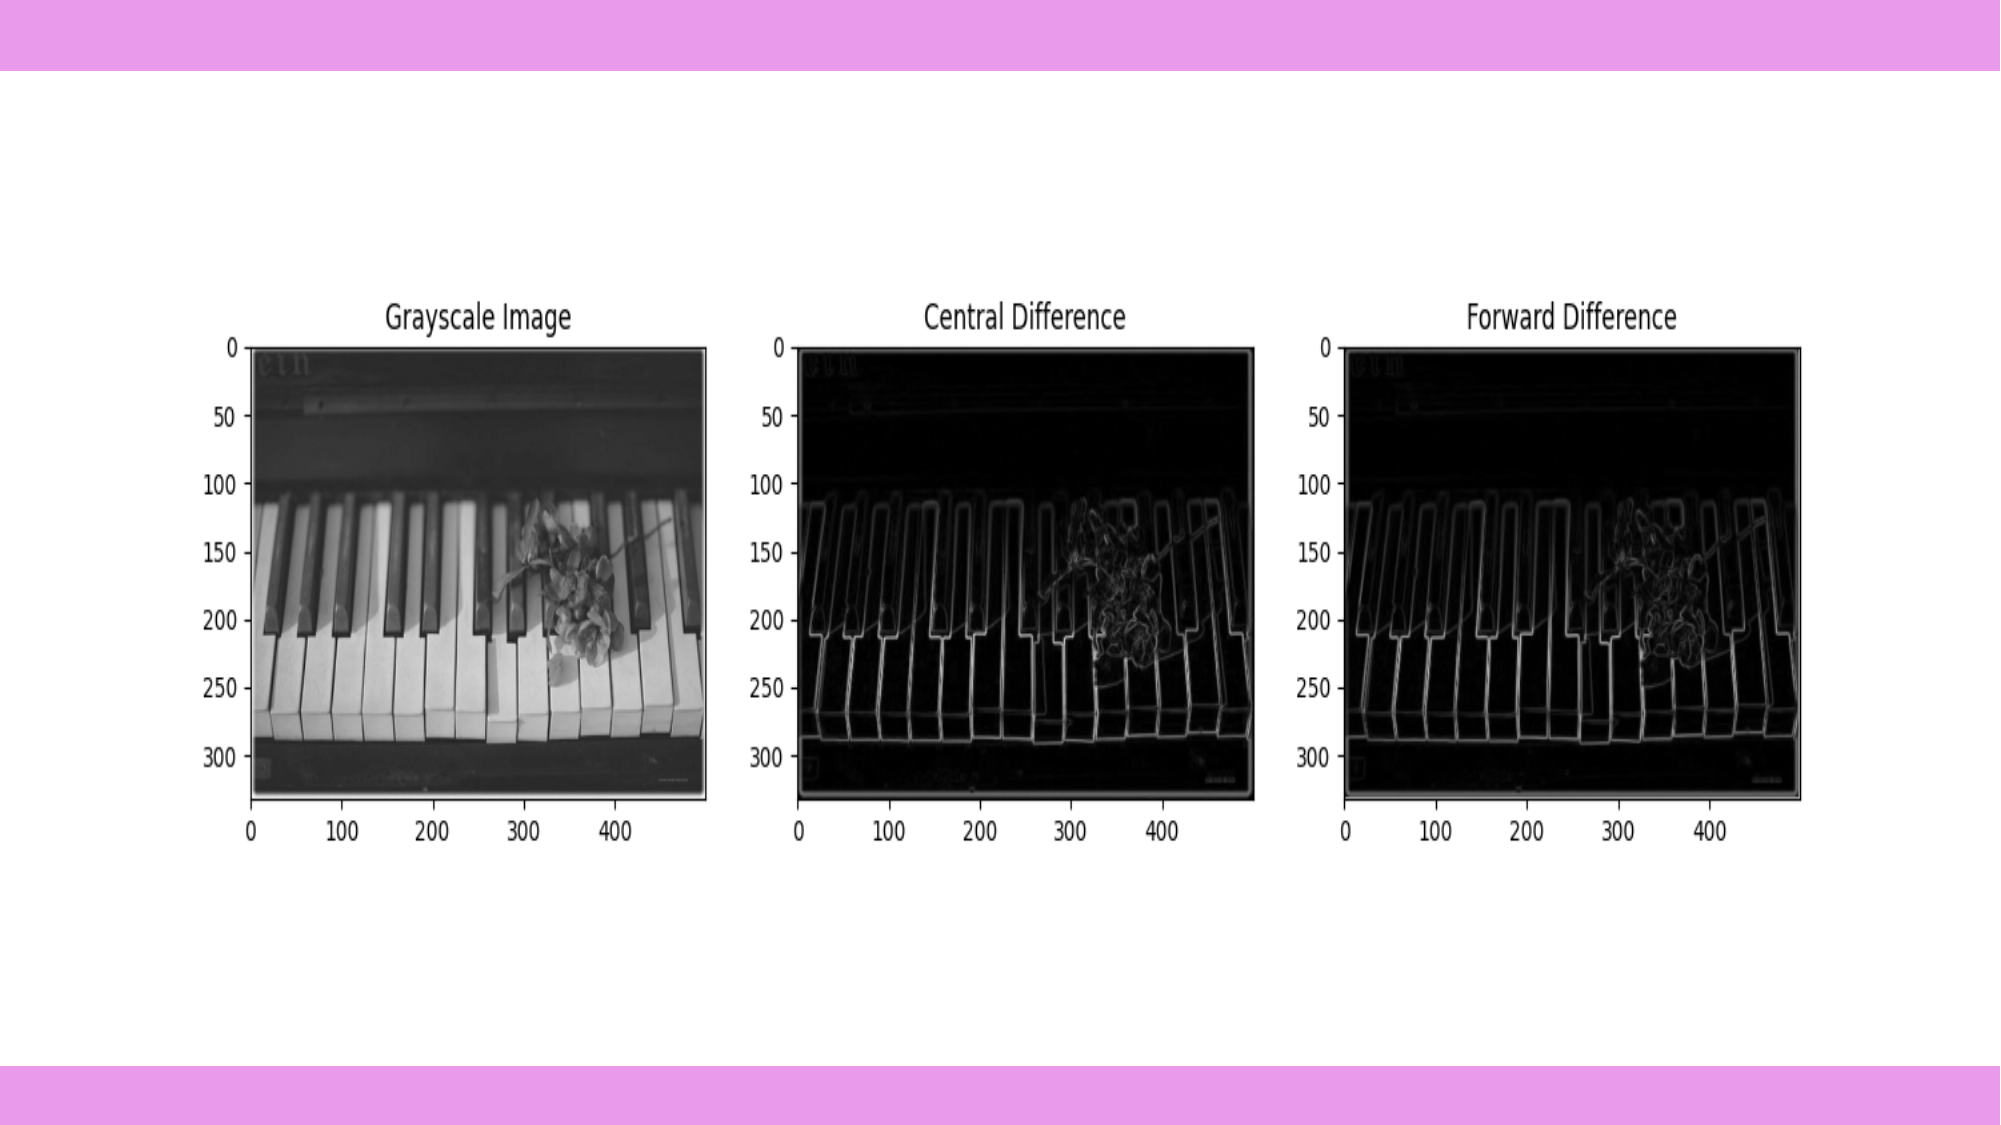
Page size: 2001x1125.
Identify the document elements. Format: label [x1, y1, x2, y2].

list [0, 71, 2000, 1066]
